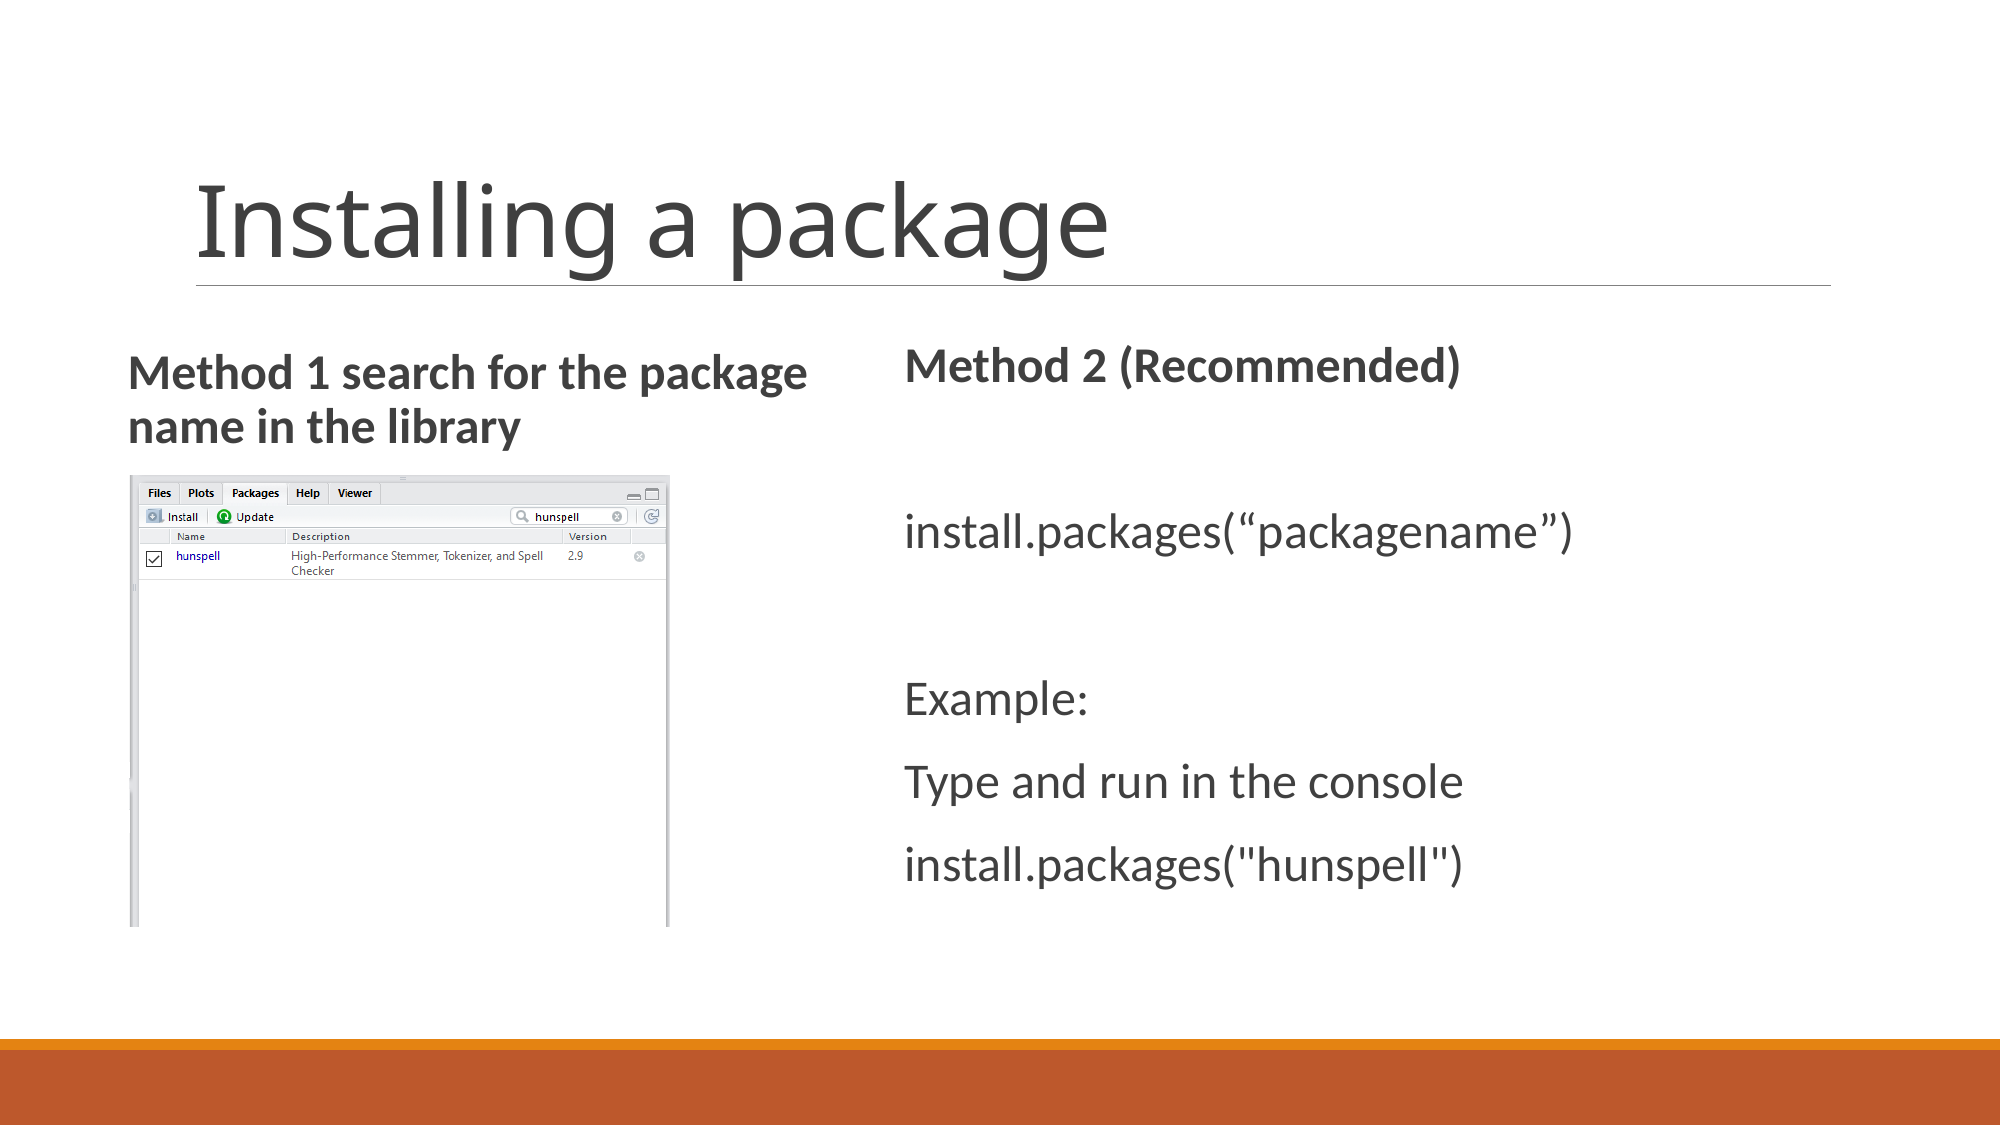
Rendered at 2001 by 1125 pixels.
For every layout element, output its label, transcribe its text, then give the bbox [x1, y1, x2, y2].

list Method 2 (Recommended) install.packages(“packagename”) Example: Type and run in the console install.packages("hunspell") [889, 332, 1959, 992]
picture [128, 475, 671, 928]
text_box [0, 1051, 2000, 1125]
title Installing a package [180, 47, 1830, 282]
text_box Method 1 search for the package name in the library [112, 259, 840, 522]
text_box [0, 1038, 2000, 1051]
